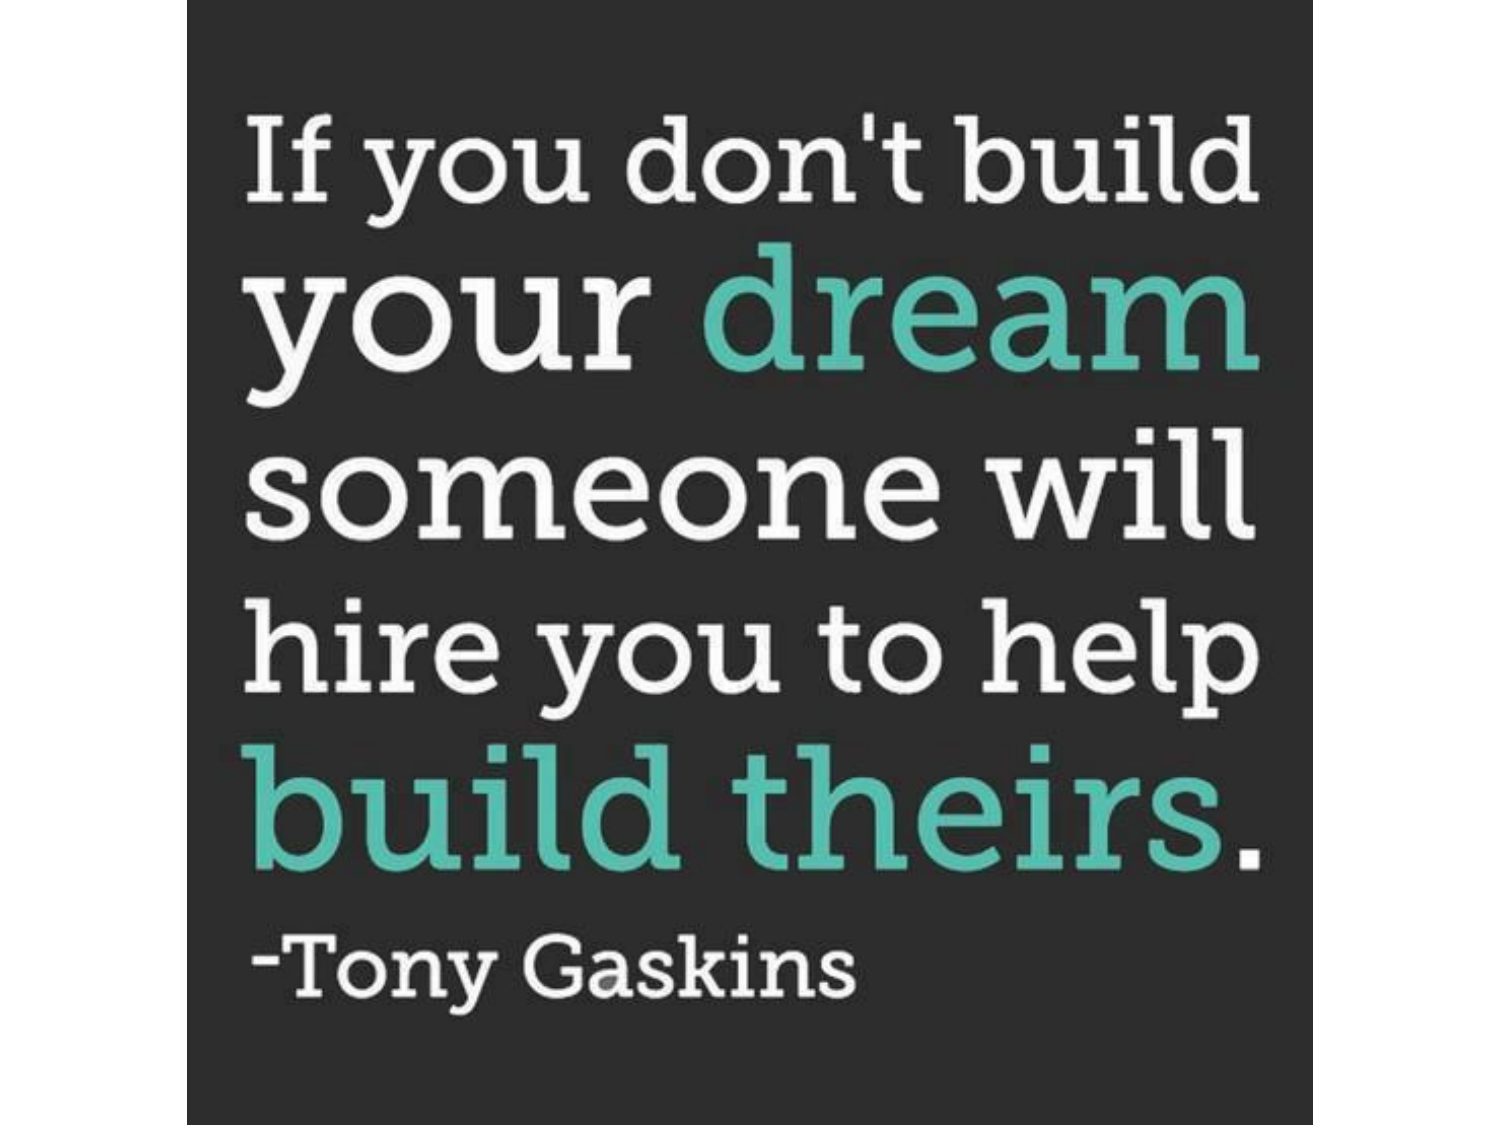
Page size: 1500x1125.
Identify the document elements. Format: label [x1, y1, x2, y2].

picture [187, 0, 1313, 1125]
